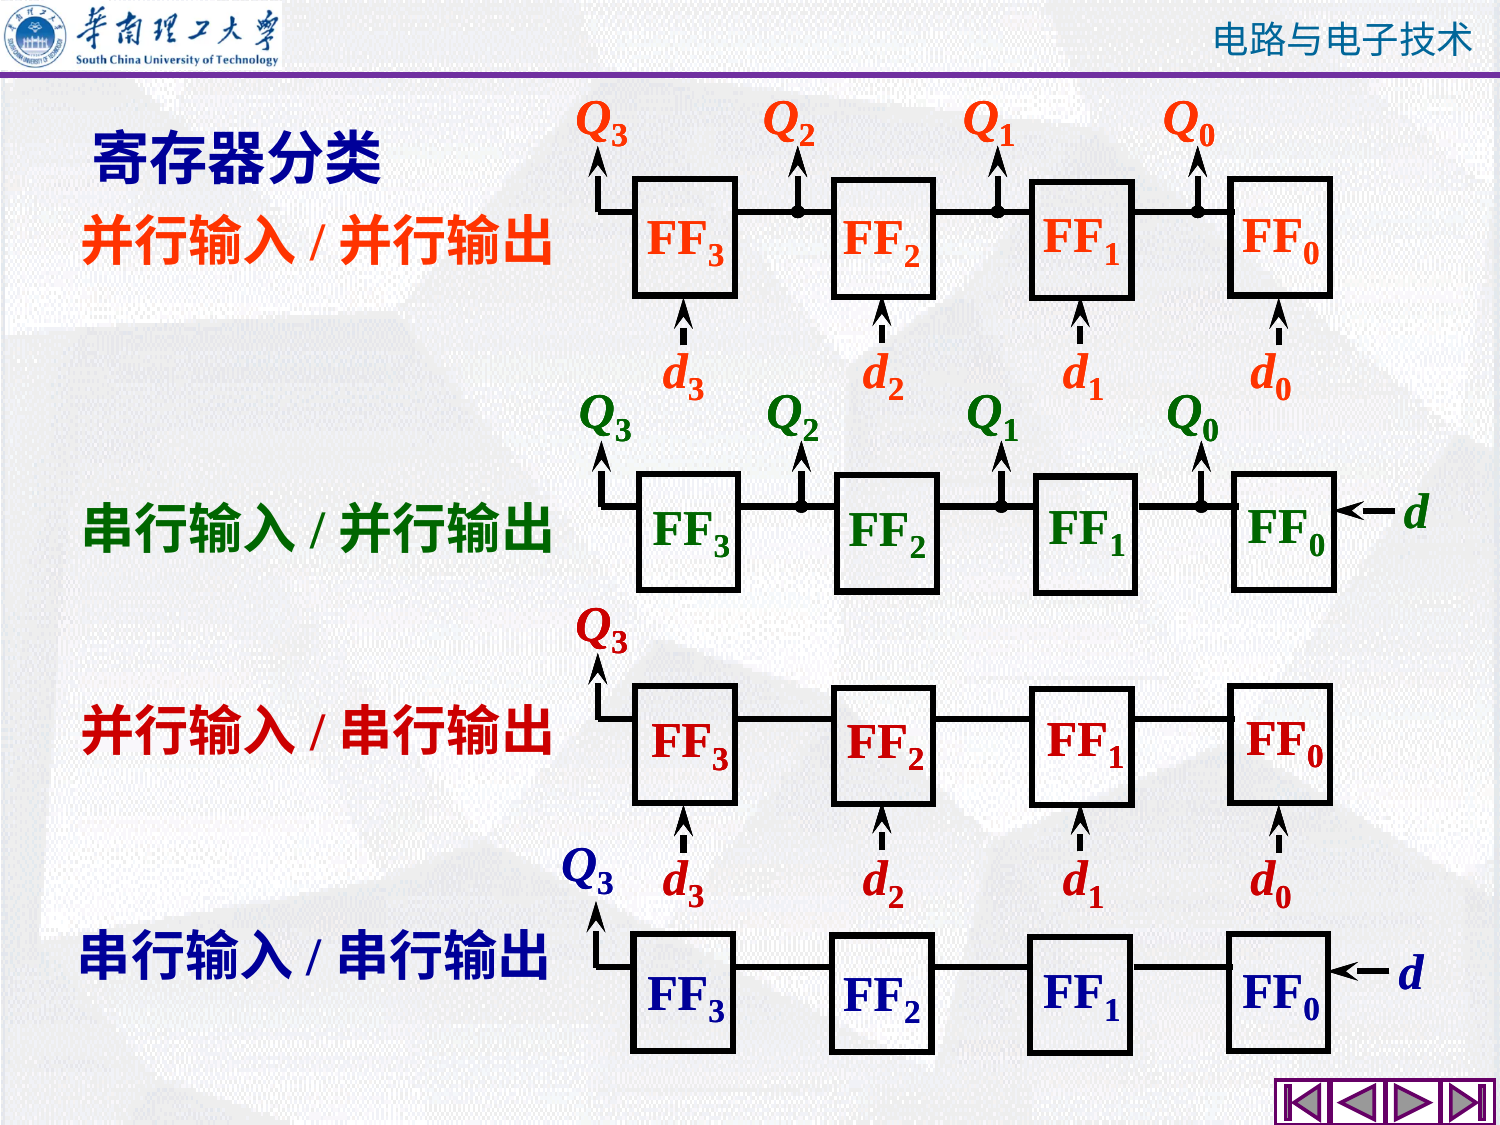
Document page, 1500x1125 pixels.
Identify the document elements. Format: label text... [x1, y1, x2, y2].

picture [1, 0, 1500, 72]
text_box 串行输入/串行输出 [62, 914, 545, 994]
text_box 并行输入/串行输出 [65, 689, 560, 769]
text_box 寄存器分类 [43, 113, 431, 199]
picture [1, 78, 1500, 1125]
text_box 串行输入/并行输出 [65, 486, 564, 567]
text_box 并行输入/并行输出 [65, 199, 560, 279]
